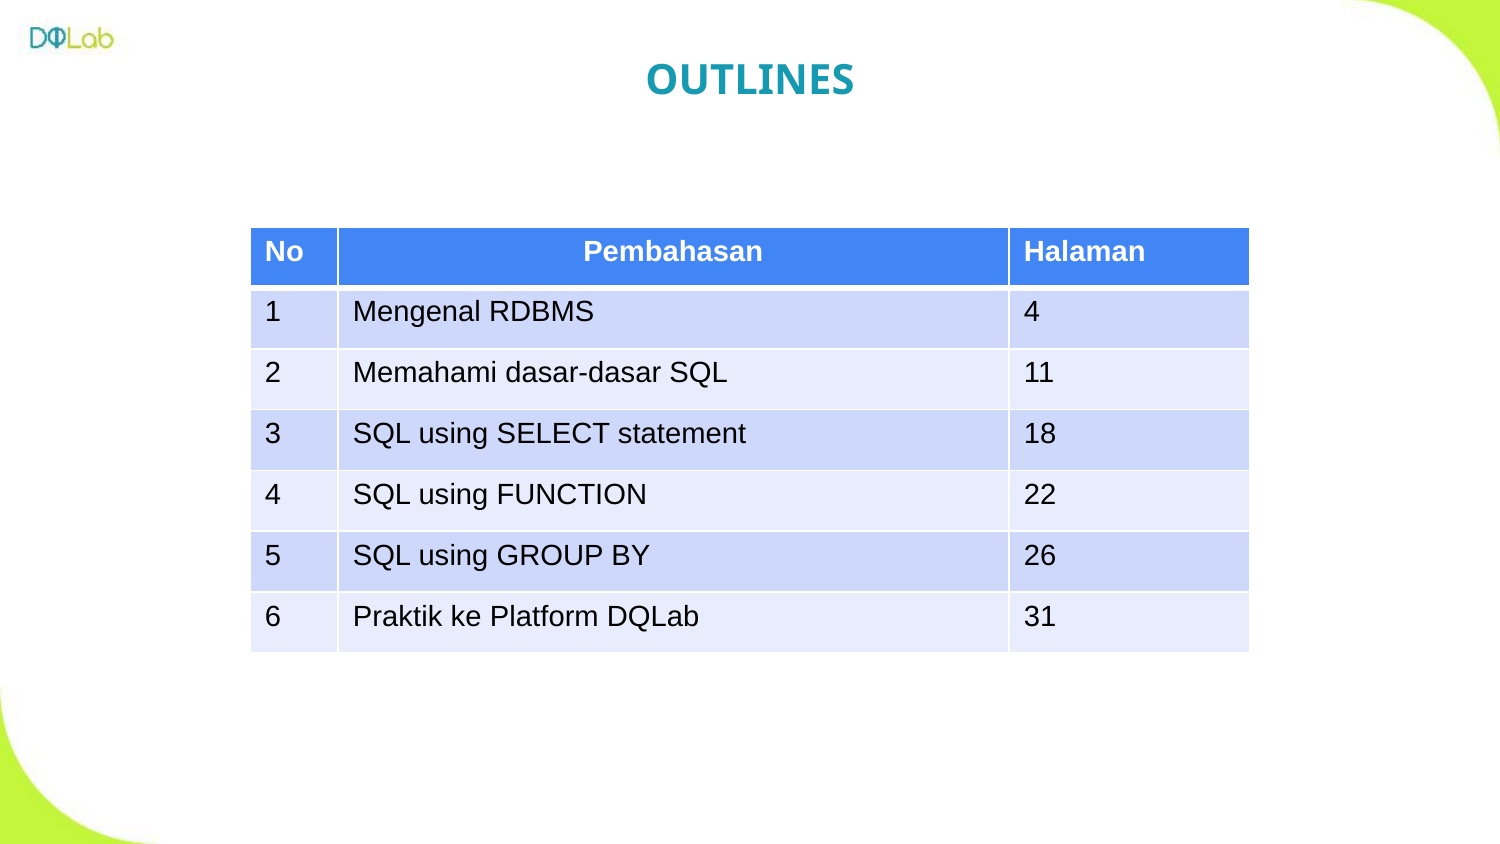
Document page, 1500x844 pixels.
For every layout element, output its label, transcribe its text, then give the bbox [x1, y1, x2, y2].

table_cell 3 [251, 410, 337, 470]
table_cell SQL using FUNCTION [339, 471, 1008, 530]
list OUTLINES [338, 47, 1162, 123]
table_cell SQL using GROUP BY [339, 532, 1008, 591]
table_cell 5 [251, 532, 337, 591]
table_cell 22 [1010, 471, 1249, 530]
table_header Pembahasan [339, 228, 1008, 285]
table_cell 2 [251, 350, 337, 409]
table_cell Praktik ke Platform DQLab [339, 593, 1008, 652]
table_cell Memahami dasar-dasar SQL [339, 350, 1008, 409]
table_header Halaman [1010, 228, 1249, 285]
table_cell 31 [1010, 593, 1249, 652]
table_cell Mengenal RDBMS [339, 291, 1008, 348]
table_cell SQL using SELECT statement [339, 410, 1008, 470]
table_cell 6 [251, 593, 337, 652]
picture [0, 0, 1500, 844]
table_cell 11 [1010, 350, 1249, 409]
table_cell 26 [1010, 532, 1249, 591]
table_header No [251, 228, 337, 285]
table_cell 18 [1010, 410, 1249, 470]
table_cell 1 [251, 291, 337, 348]
table_cell 4 [251, 471, 337, 530]
table_cell 4 [1010, 291, 1249, 348]
